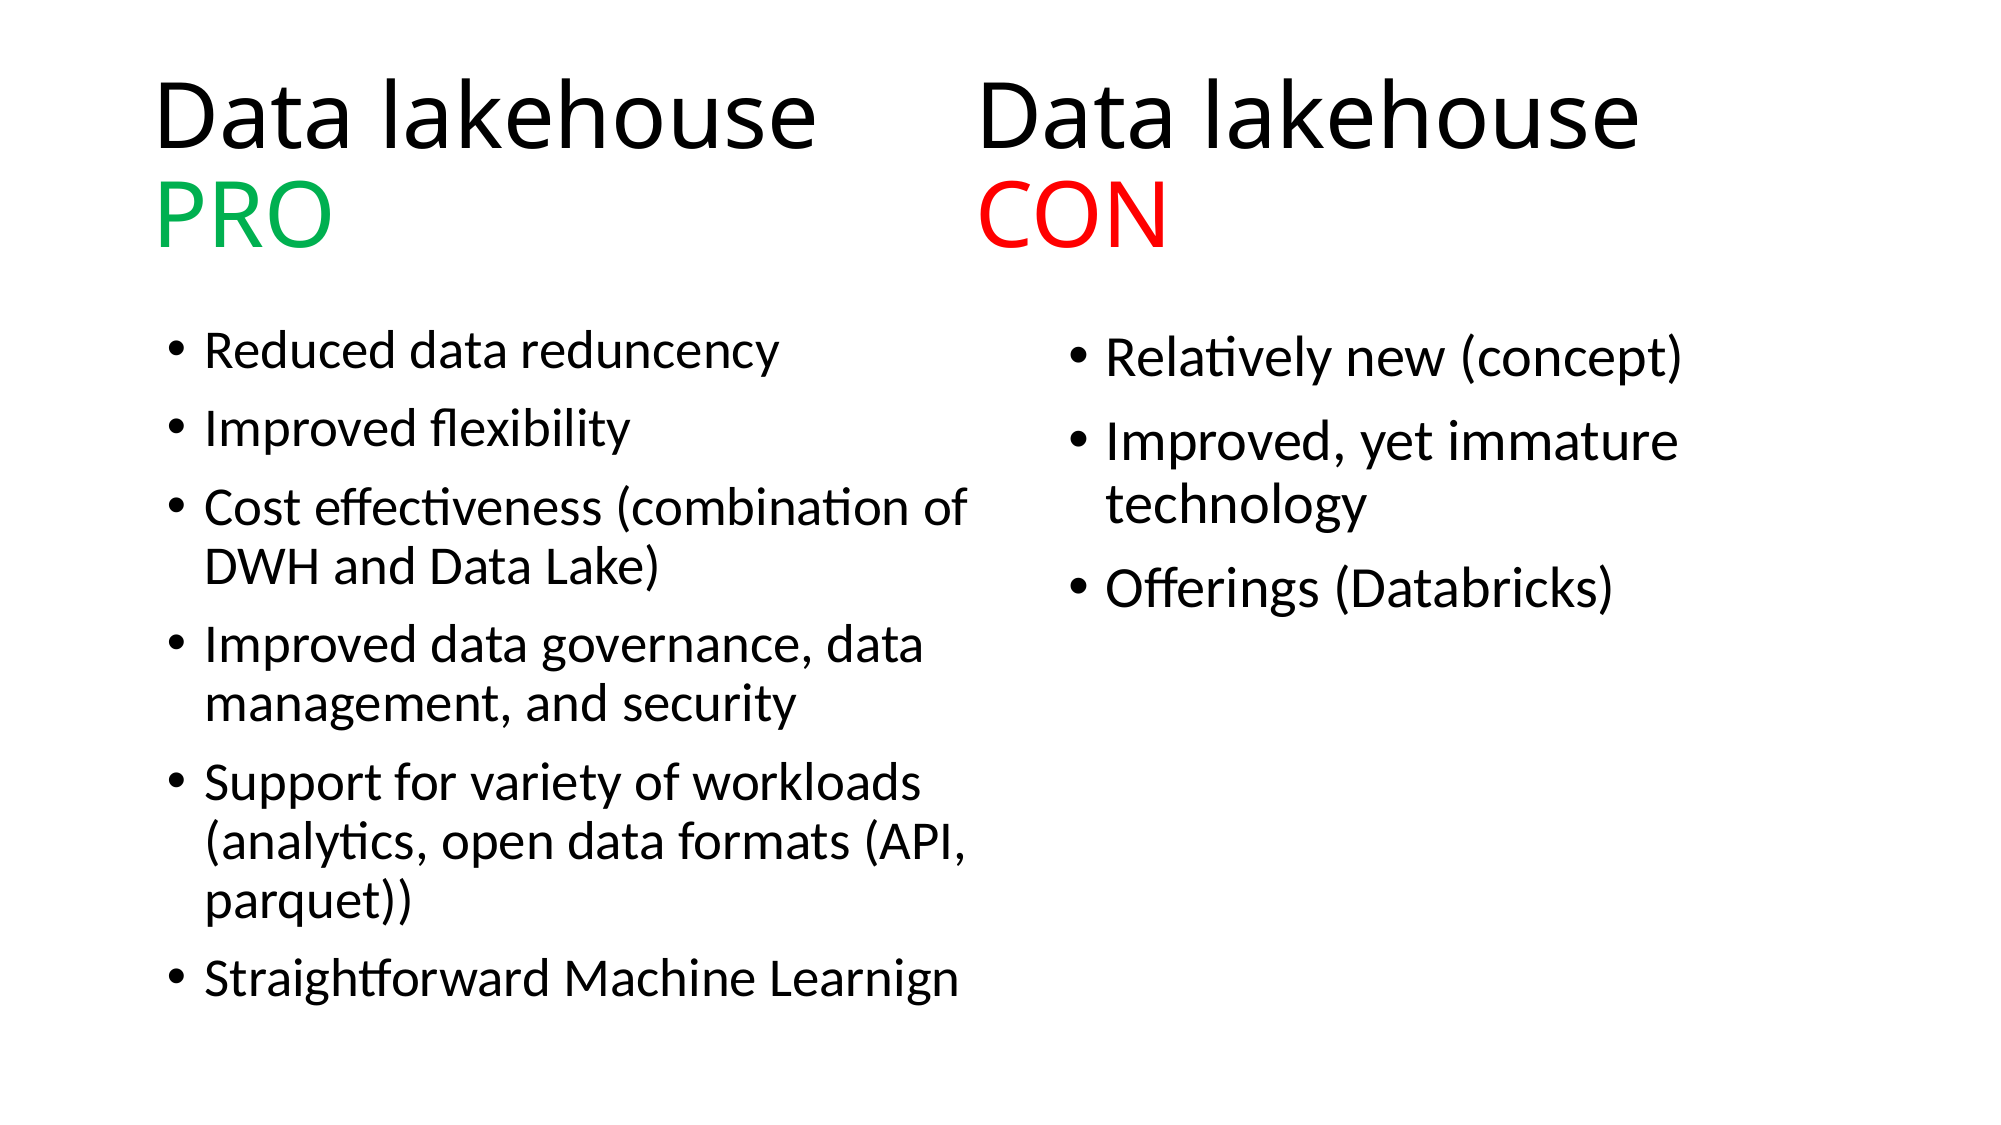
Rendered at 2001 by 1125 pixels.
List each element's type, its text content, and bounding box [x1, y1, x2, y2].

title Data lakehouse PRO [137, 59, 960, 278]
text_box Reduced data reduncency Improved flexibility Cost effectiveness (combination of DWH and Data Lake) Improved data governance, data management, and security Support for variety of workloads (analytics, open data formats (API, parquet)) Straightforward Machine Learnign [151, 313, 1019, 1028]
text_box Data lakehouse CON [960, 59, 1827, 278]
list Relatively new (concept) Improved, yet immature technology Offerings (Databricks) [1053, 318, 1809, 1033]
